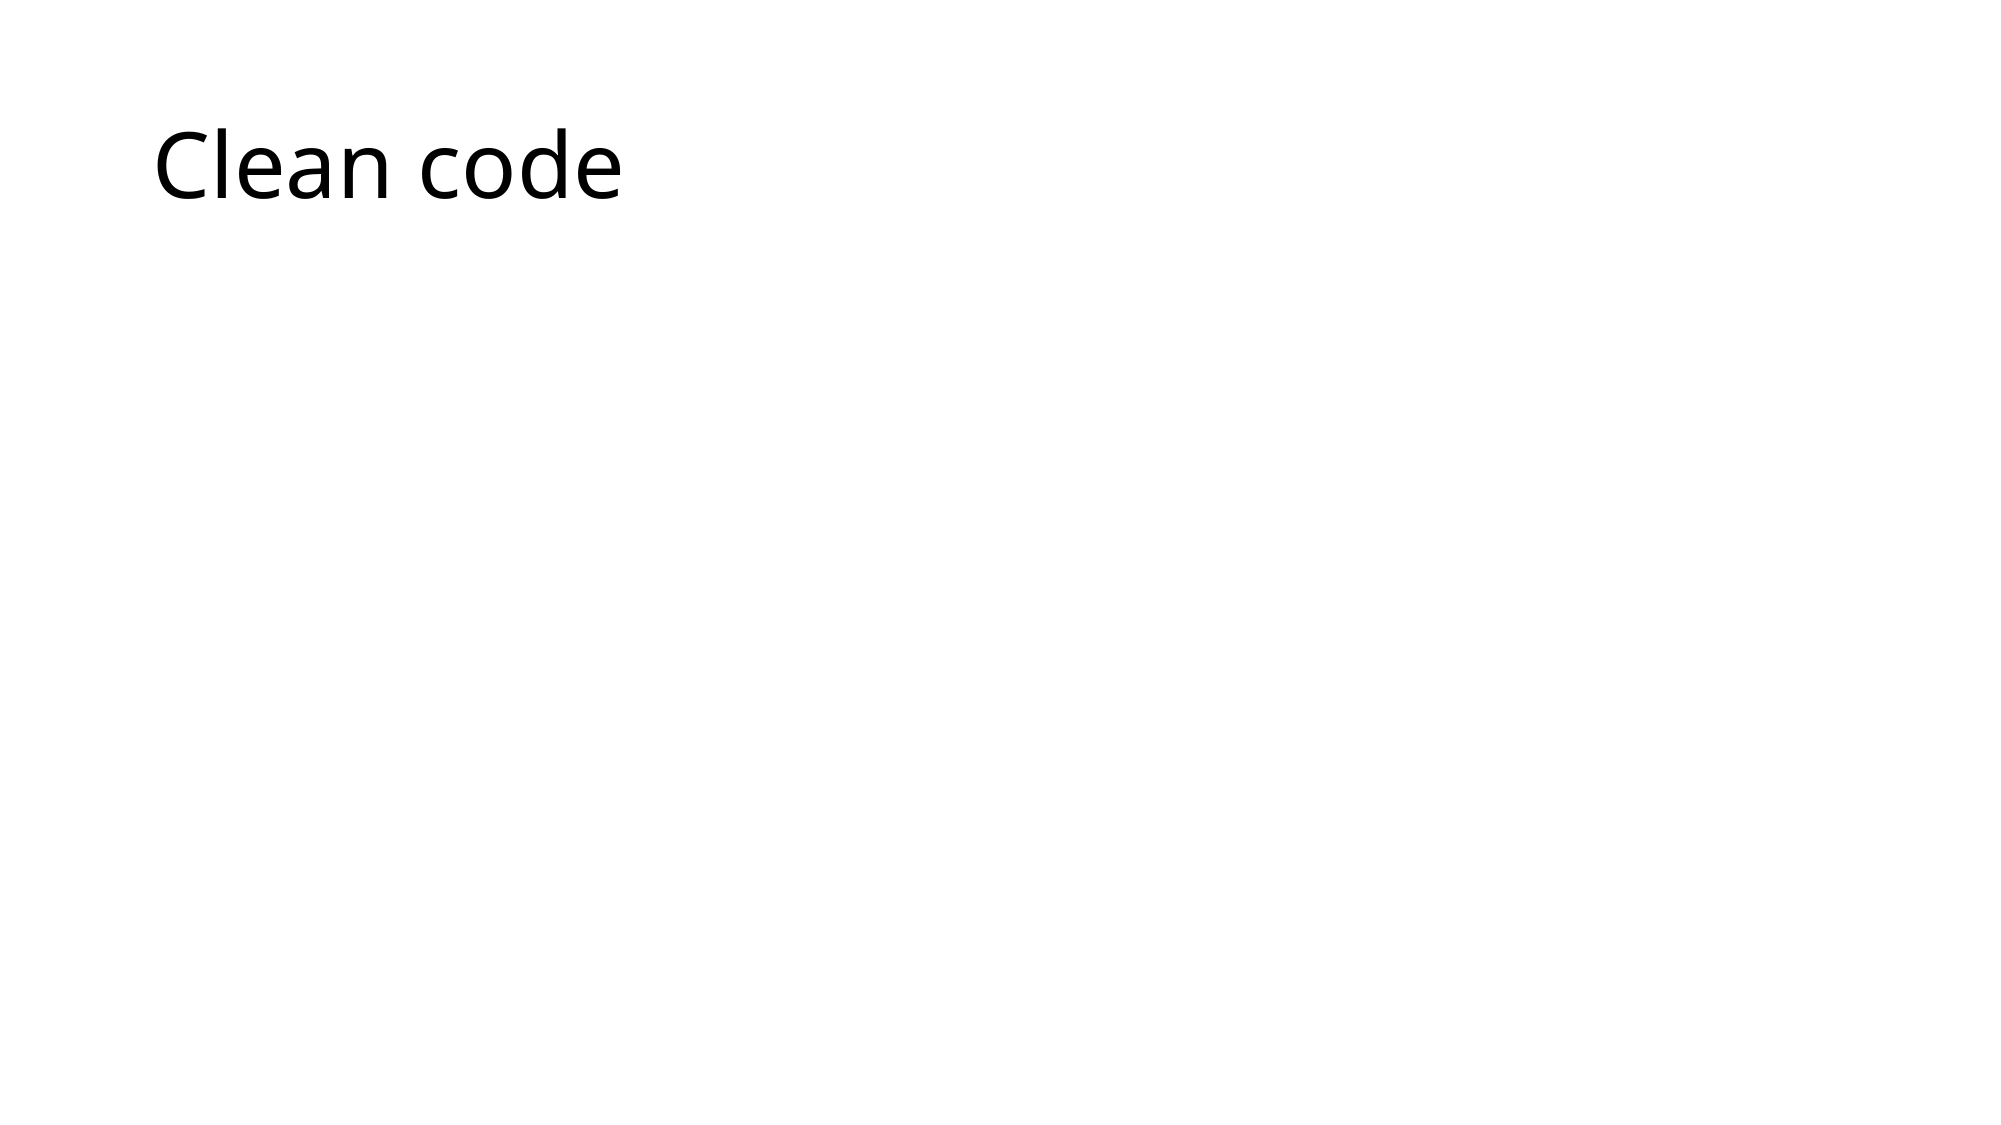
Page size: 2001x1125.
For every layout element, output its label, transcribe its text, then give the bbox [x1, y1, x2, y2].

title Clean code [137, 59, 1863, 278]
